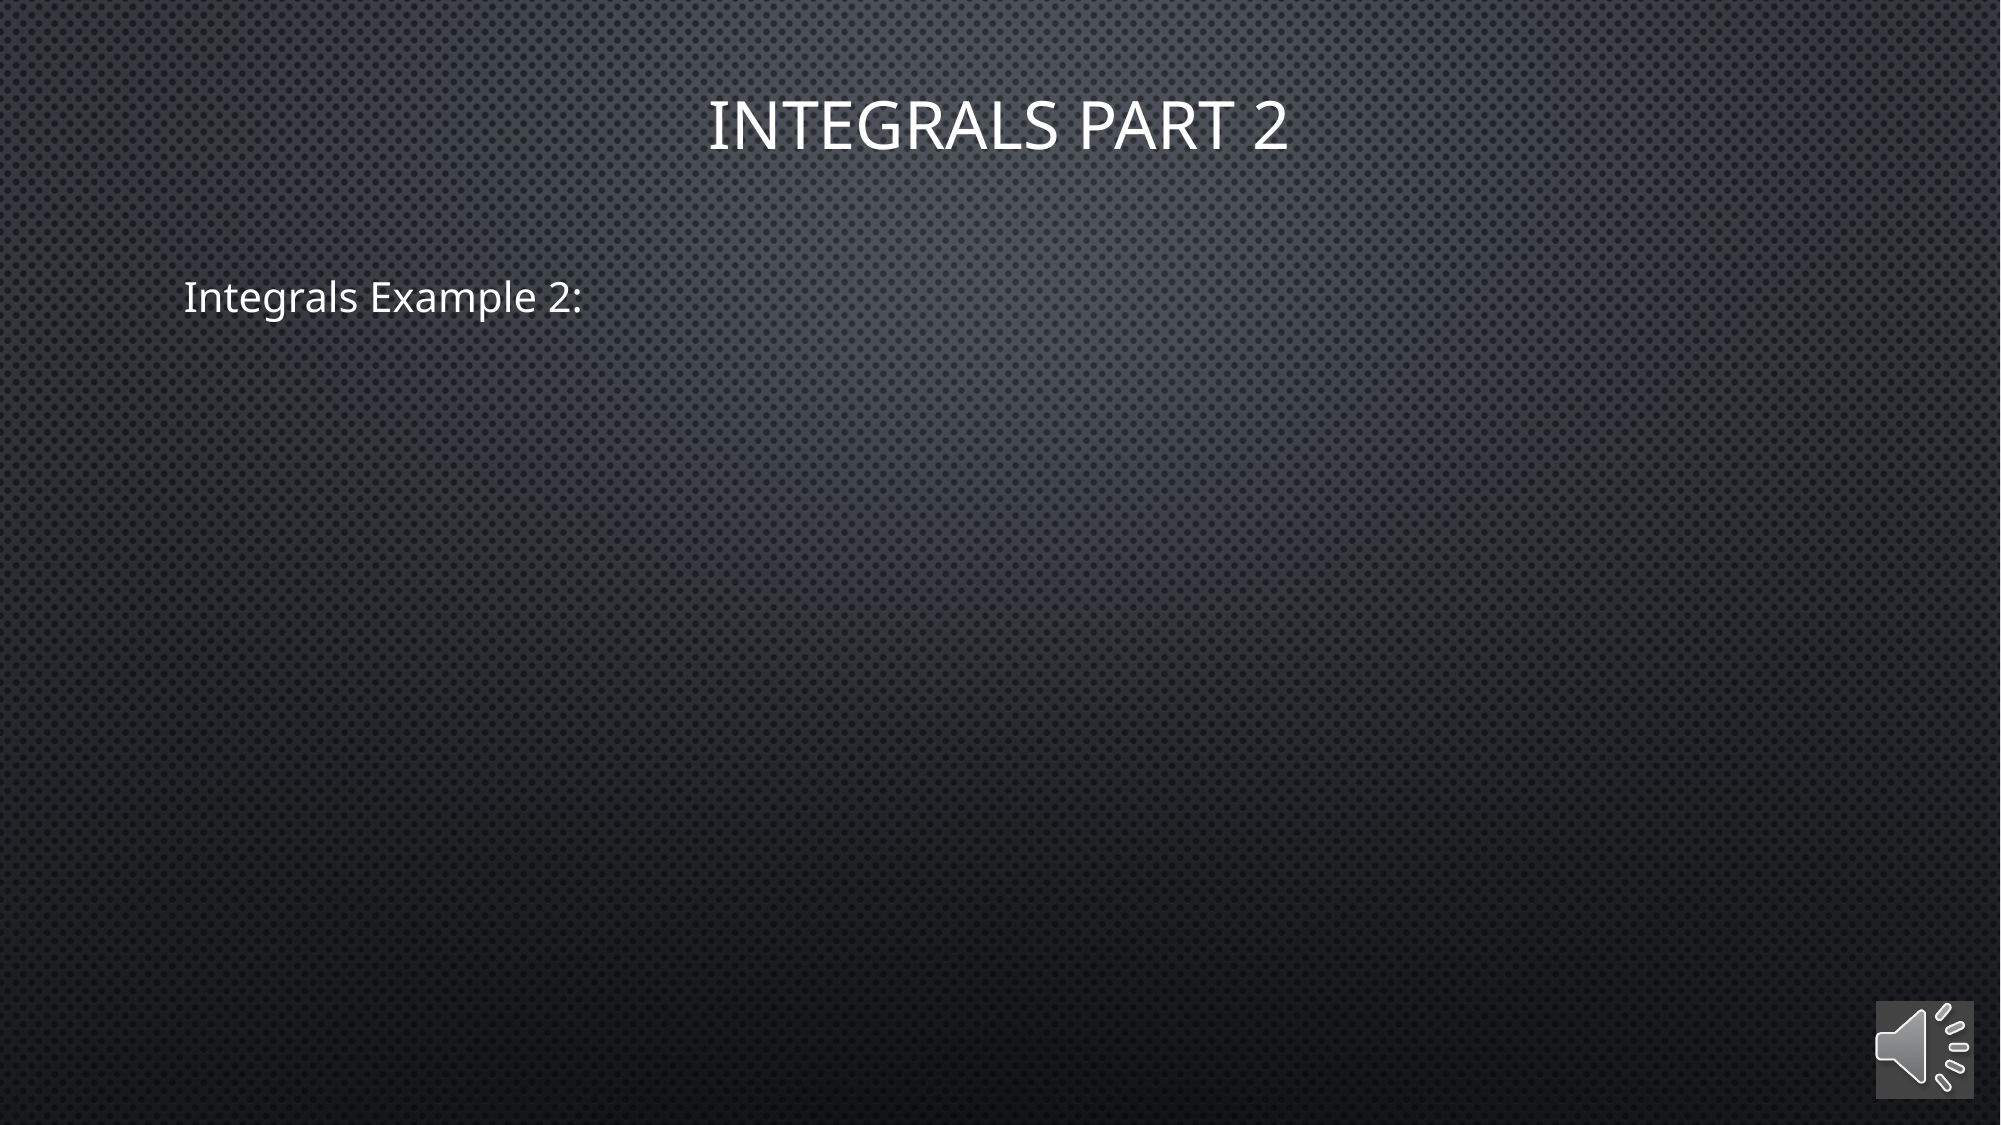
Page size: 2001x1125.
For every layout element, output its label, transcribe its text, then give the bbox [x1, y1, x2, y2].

picture [1874, 999, 1976, 1101]
title Integrals Part 2 [82, 22, 1918, 223]
